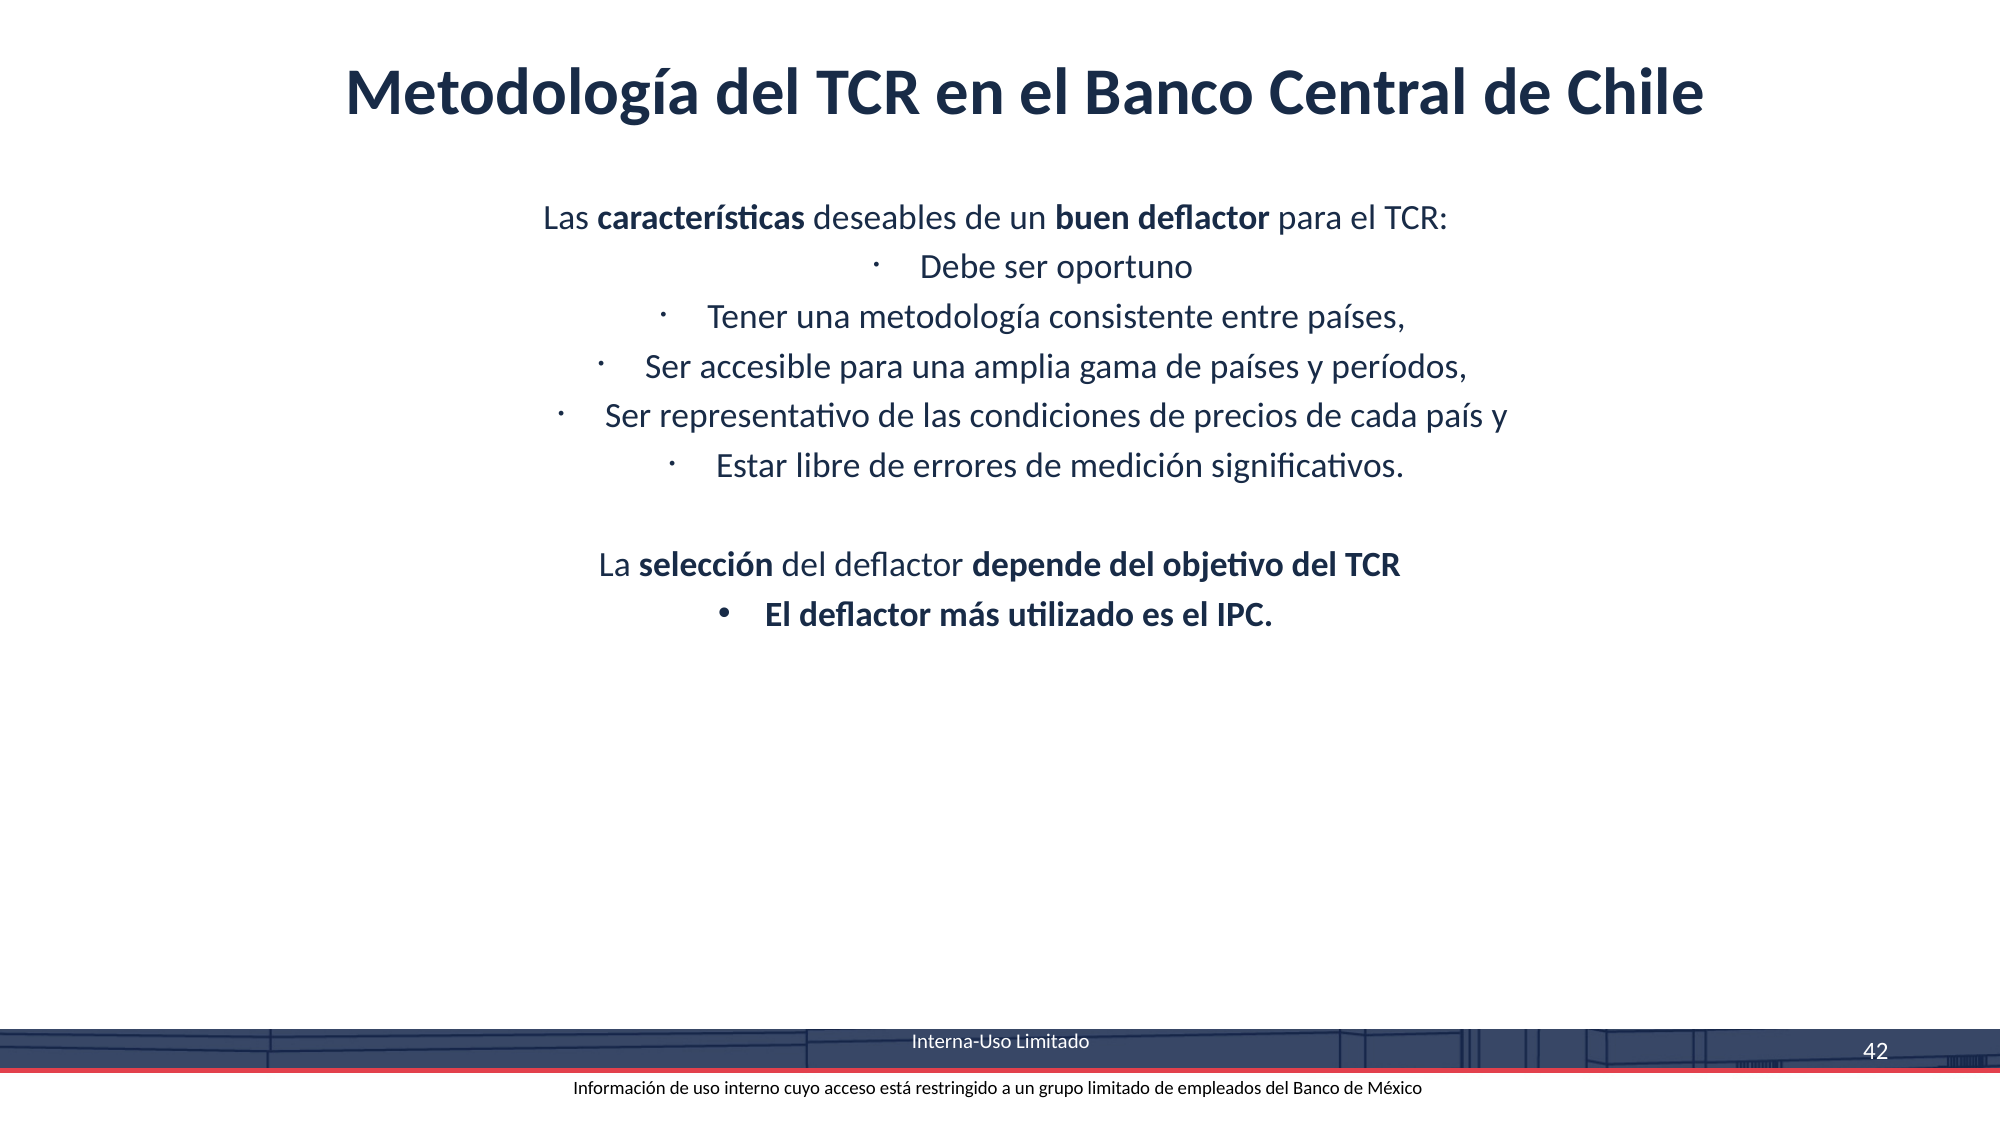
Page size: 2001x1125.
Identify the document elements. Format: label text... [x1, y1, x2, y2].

text_box Las características deseables de un buen deflactor para el TCR: Debe ser oportuno Tener una metodología consistente entre países, Ser accesible para una amplia gama de países y períodos, Ser representativo de las condiciones de precios de cada país y Estar libre de errores de medición significativos. La selección del deflactor depende del objetivo del TCR El deflactor más utilizado es el IPC. [99, 186, 1900, 1010]
picture [0, 1073, 2000, 1116]
text_box Metodología del TCR en el Banco Central de Chile [125, 11, 1926, 165]
picture [0, 1029, 2000, 1068]
footer Interna-Uso Limitado Información de uso interno cuyo acceso está restringido a un grupo limitado de empleados del Banco de México [0, 1031, 1998, 1091]
